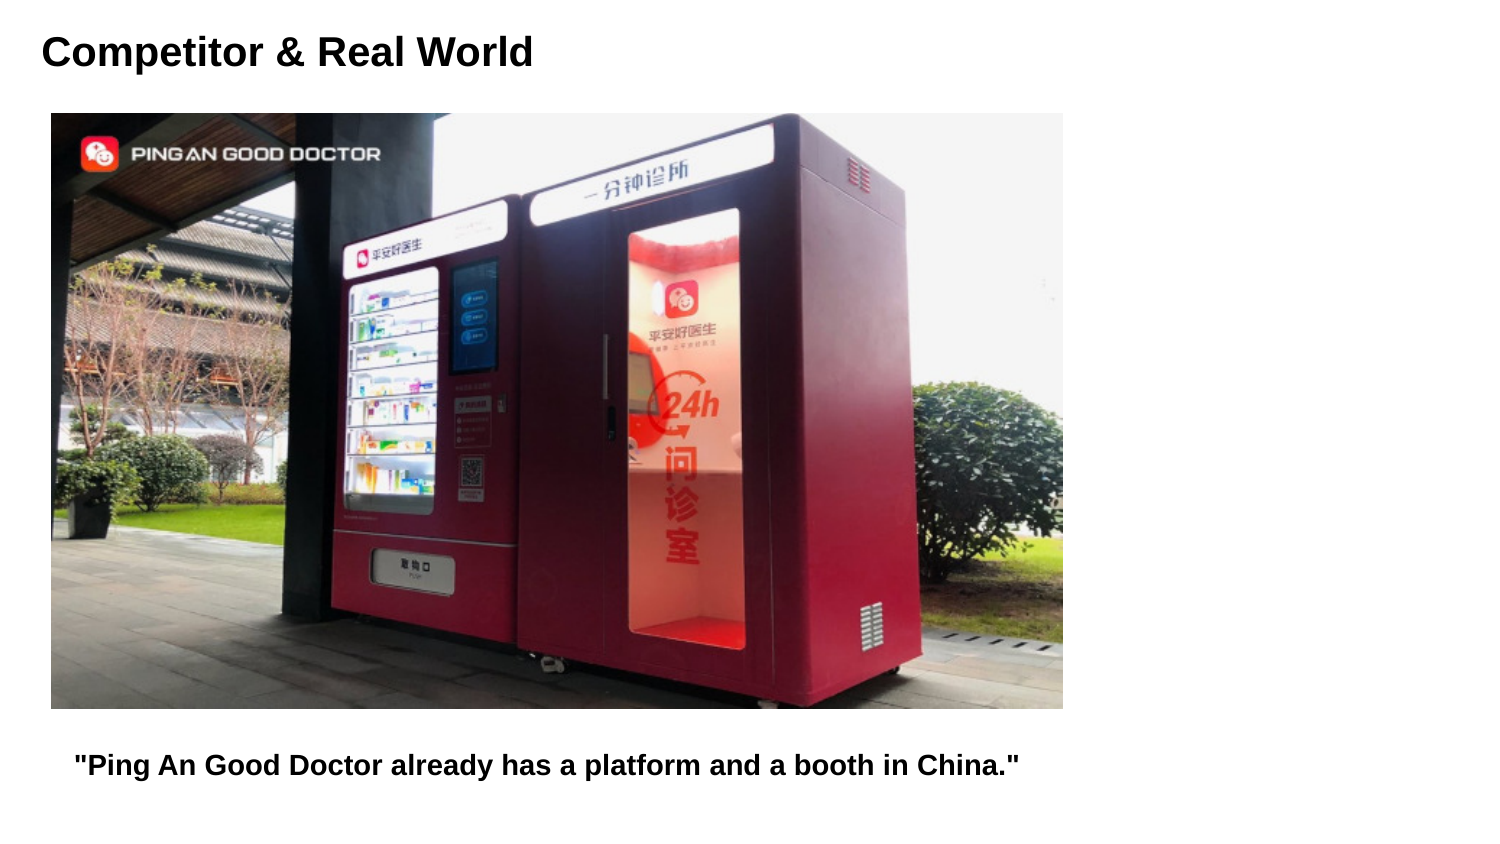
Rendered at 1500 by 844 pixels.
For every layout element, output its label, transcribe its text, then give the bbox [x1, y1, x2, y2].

text_box "Ping An Good Doctor already has a platform and a booth in China." [58, 731, 1245, 807]
text_box Competitor & Real World [26, 9, 856, 90]
picture [51, 113, 1064, 709]
